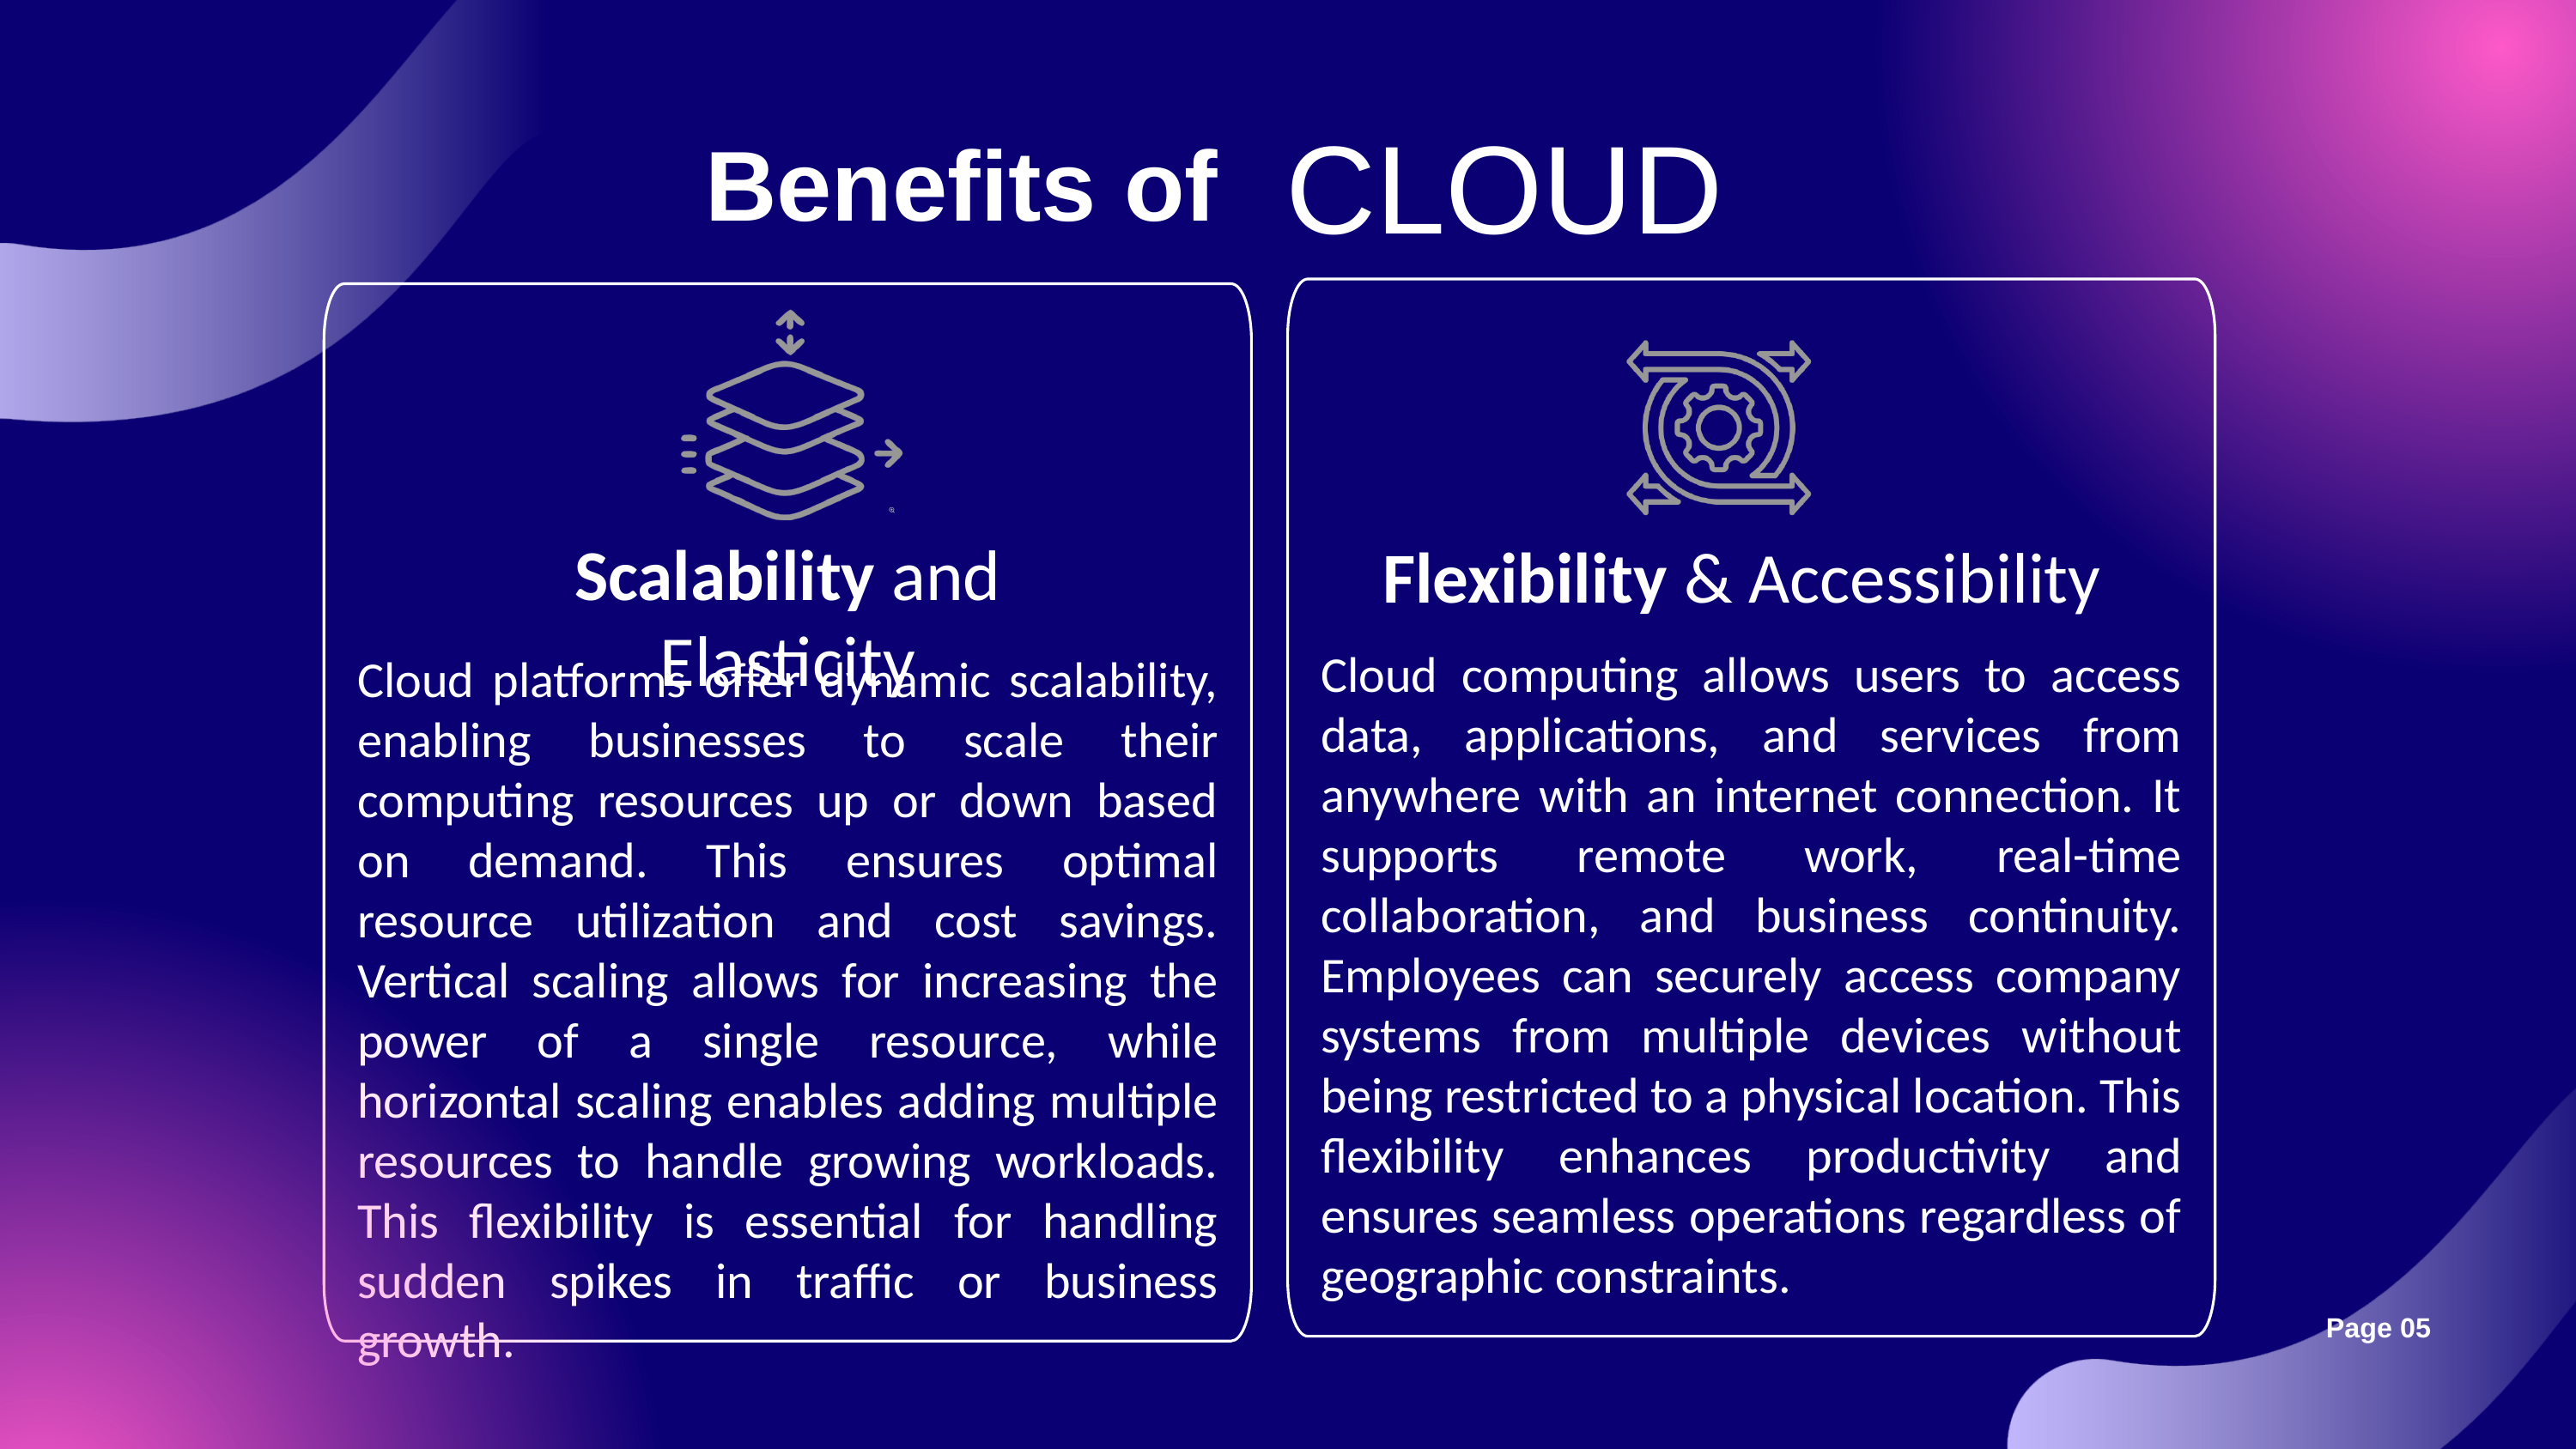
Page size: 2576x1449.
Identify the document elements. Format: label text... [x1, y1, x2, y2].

text_box [0, 0, 589, 457]
text_box Benefits of [705, 74, 1285, 241]
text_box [324, 283, 1252, 1342]
text_box Page 05 [2302, 1306, 2432, 1344]
text_box [0, 895, 670, 1449]
text_box [2006, 992, 2576, 1449]
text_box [1287, 278, 2215, 1337]
text_box [1871, 0, 2576, 676]
picture [1622, 331, 1814, 524]
picture [677, 309, 908, 521]
text_box CLOUD [1285, 48, 2379, 259]
